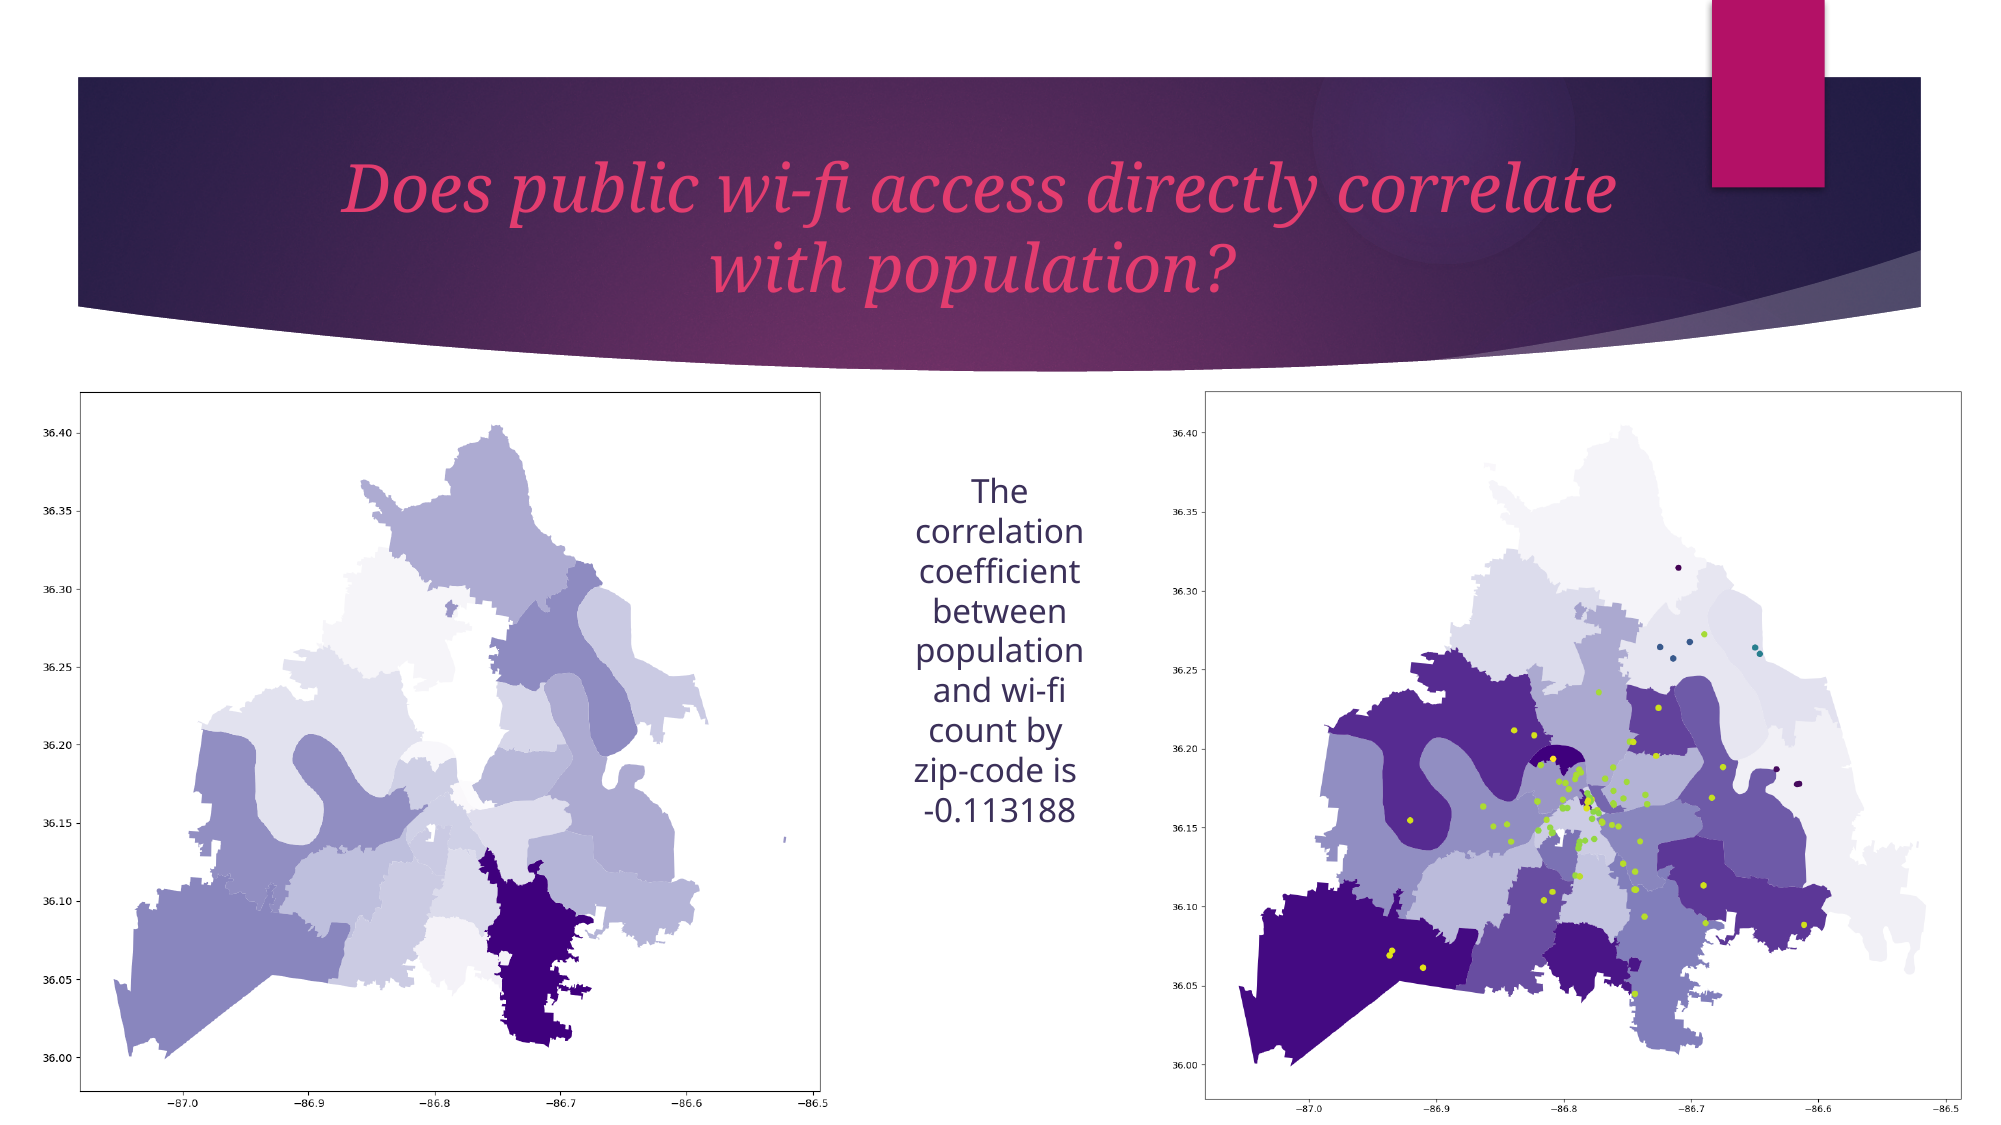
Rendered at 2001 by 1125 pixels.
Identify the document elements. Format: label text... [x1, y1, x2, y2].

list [1170, 390, 1963, 1113]
text_box The correlation coefficient between population and wi-fi count by zip-code is -0.113188 [869, 462, 1131, 837]
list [37, 390, 830, 1109]
title Does public wi-fi access directly correlate with population? [262, 167, 1700, 284]
